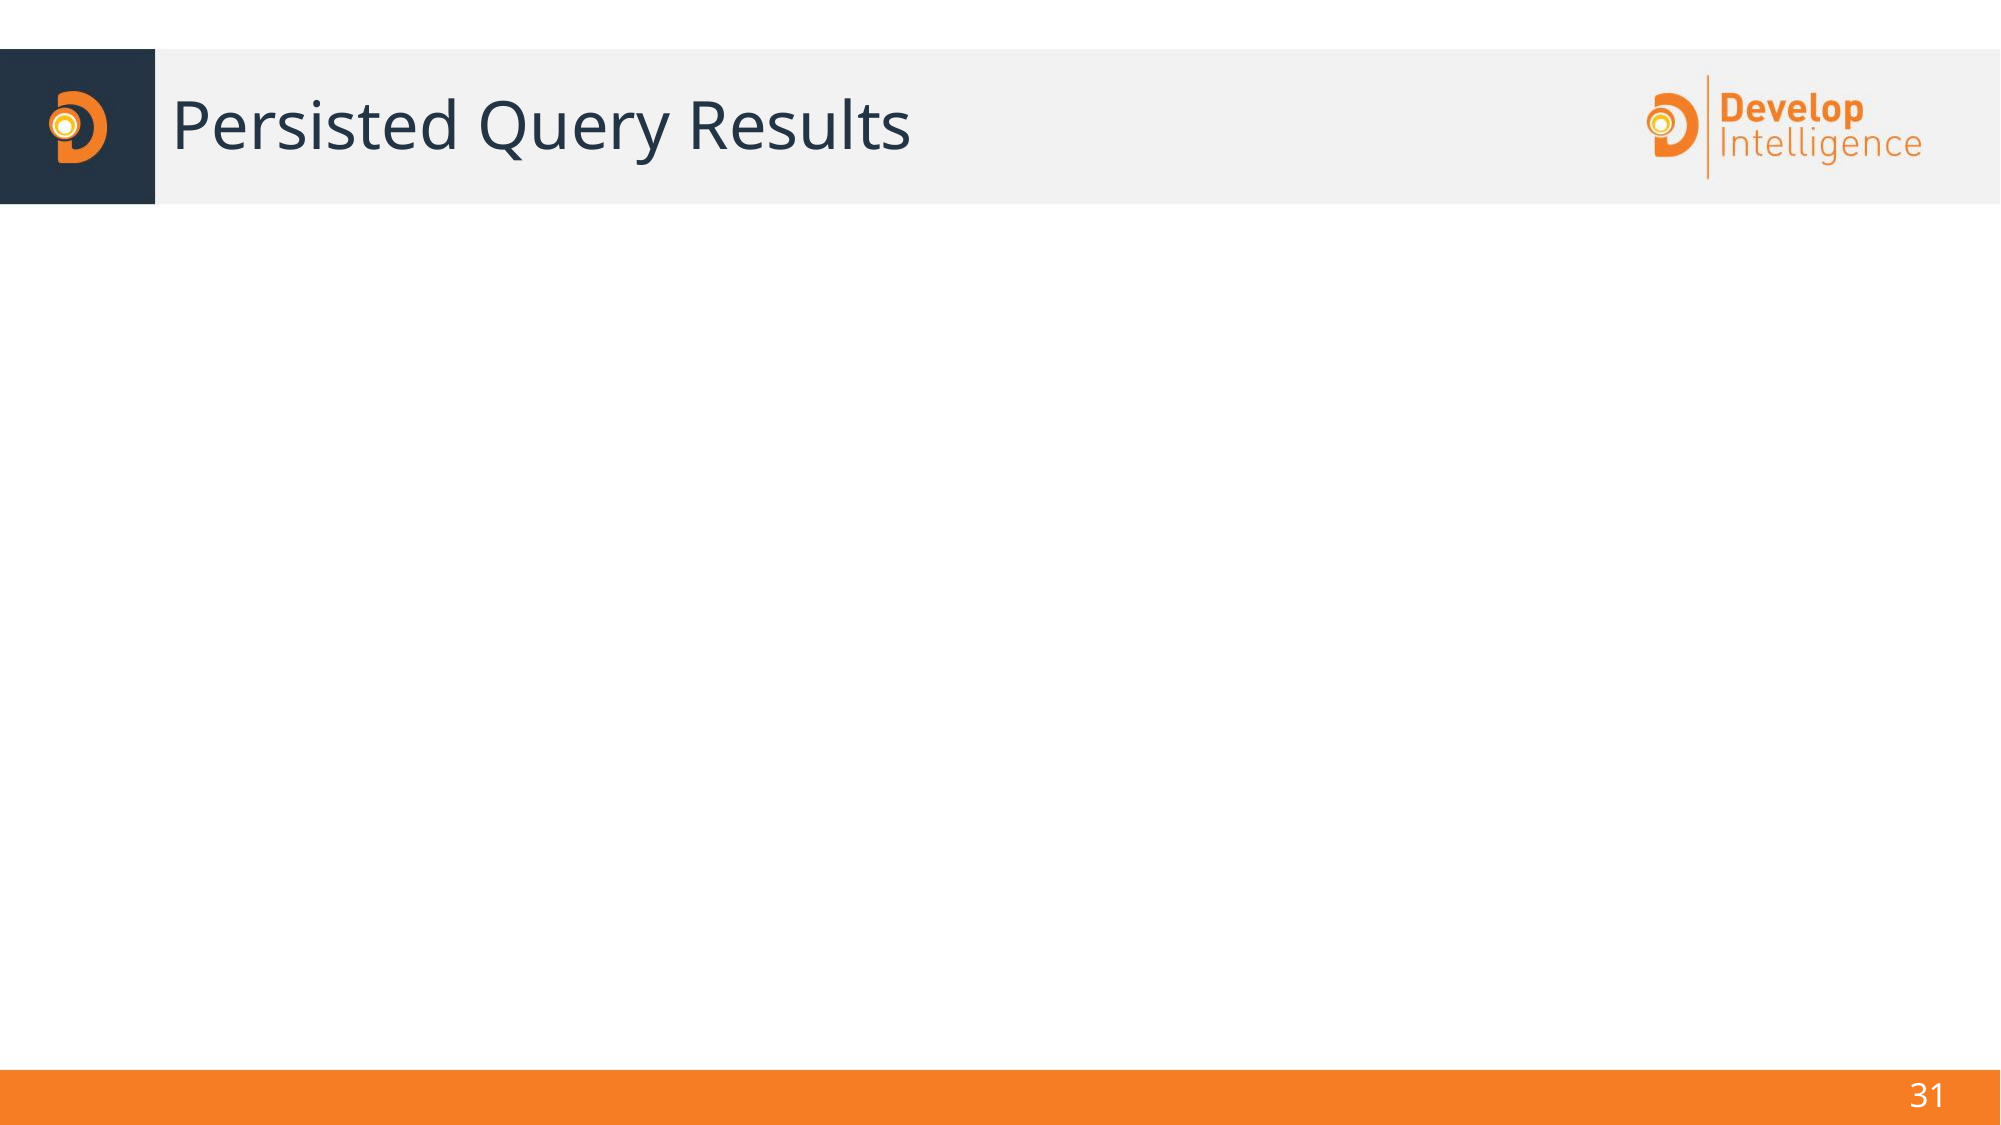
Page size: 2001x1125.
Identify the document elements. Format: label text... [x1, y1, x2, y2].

title Persisted Query Results [156, 53, 1999, 203]
picture [0, 0, 2001, 1125]
slide_number 31 [1860, 1072, 1998, 1122]
